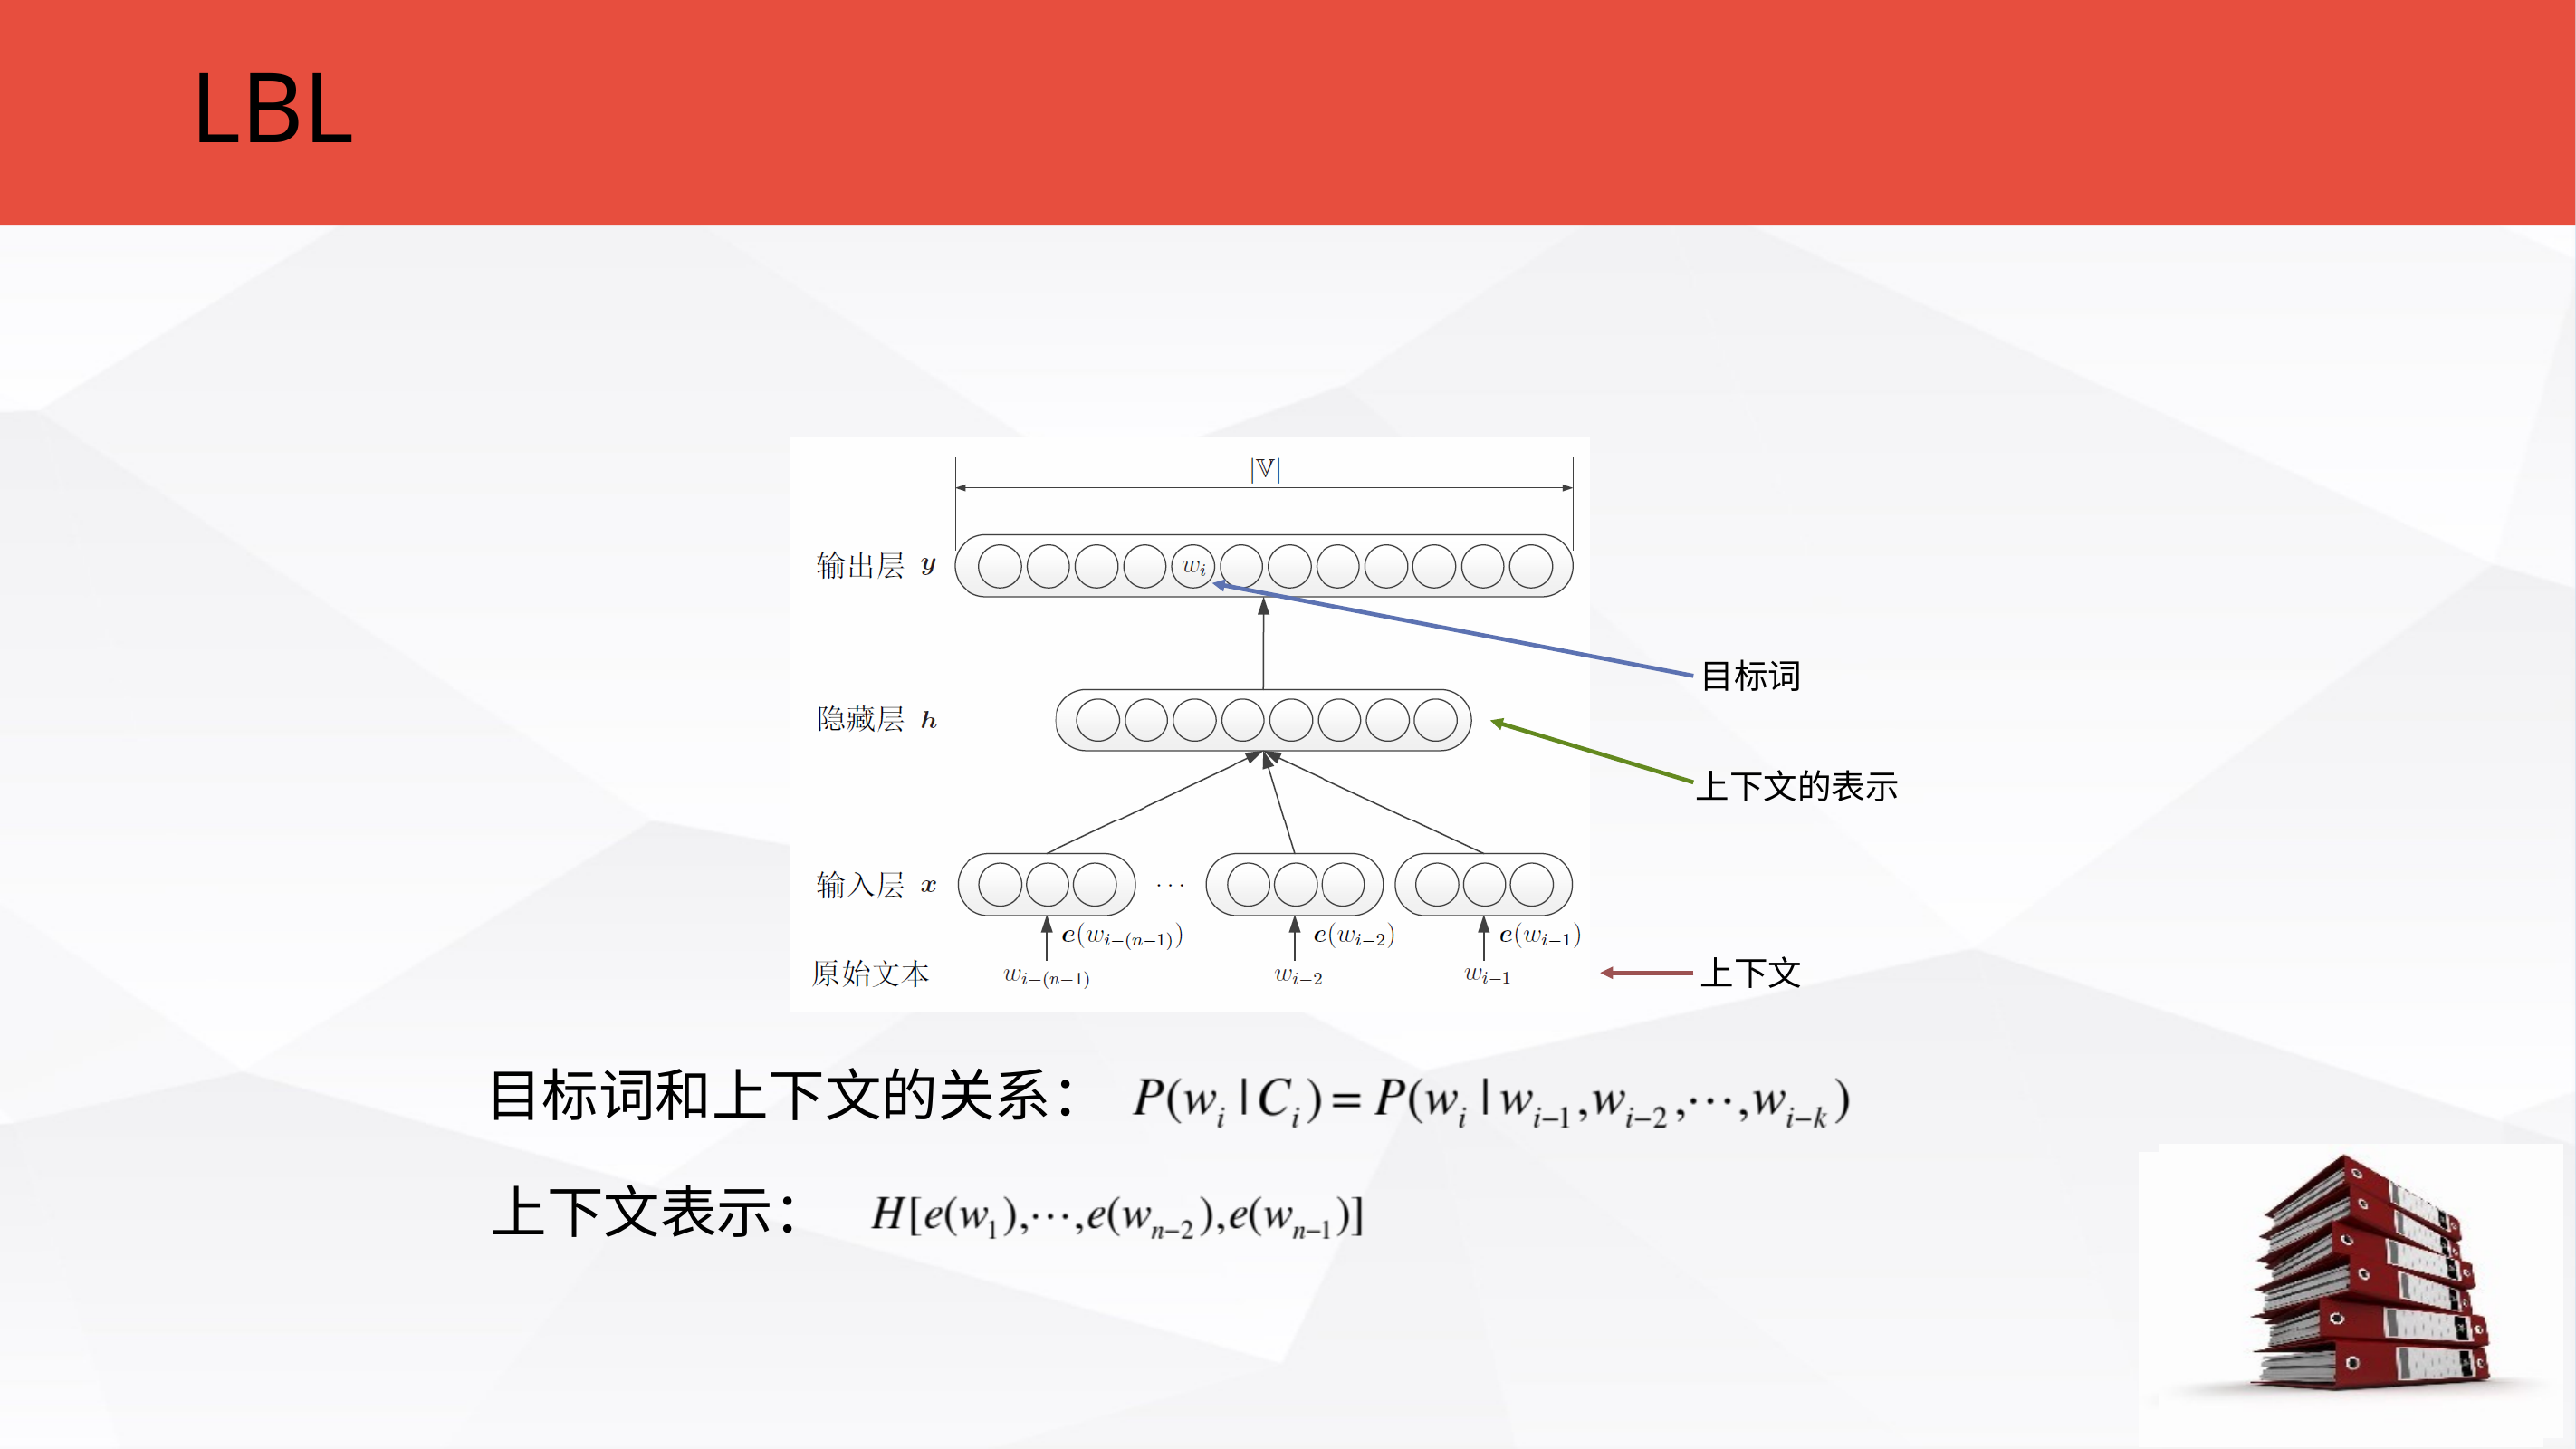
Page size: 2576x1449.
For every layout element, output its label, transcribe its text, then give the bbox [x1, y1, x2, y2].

title LBL [177, 18, 2399, 205]
text_box [1600, 967, 1693, 979]
picture [0, 226, 2576, 1449]
text_box 上下文的表示 [1689, 758, 1958, 812]
text_box 目标词 [1693, 648, 1854, 703]
text_box 目标词和上下文的关系： [477, 1051, 1116, 1135]
text_box 上下文 [1693, 945, 1854, 1000]
text_box 上下文表示： [483, 1168, 838, 1252]
